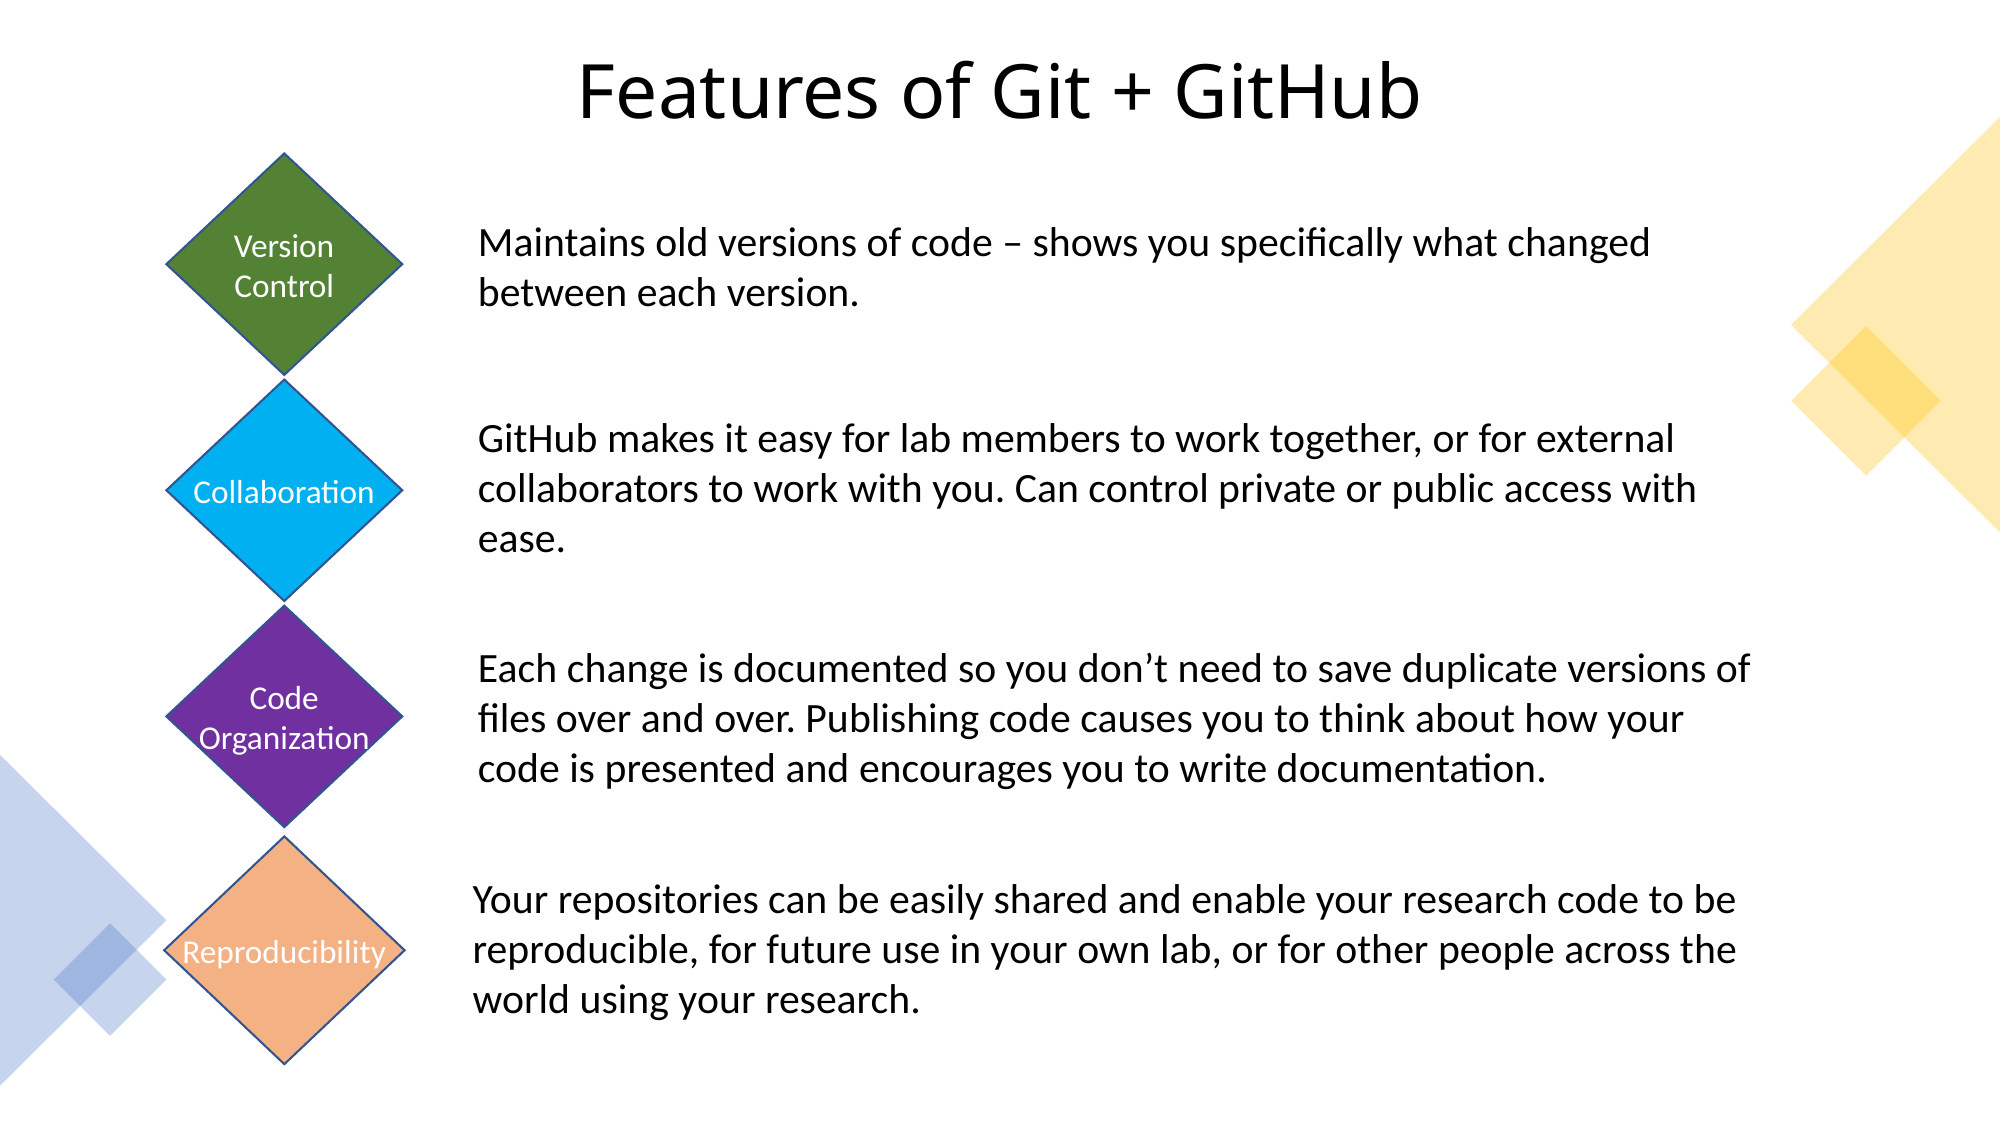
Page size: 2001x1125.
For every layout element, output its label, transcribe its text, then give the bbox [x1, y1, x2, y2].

text_box [0, 0, 2000, 1125]
text_box [0, 753, 168, 1088]
text_box [1789, 363, 1904, 477]
text_box Each change is documented so you don’t need to save duplicate versions of files over and over. Publishing code causes you to think about how your code is presented and encourages you to write documentation. [463, 633, 1778, 798]
text_box Collaboration [164, 378, 404, 603]
title Features of Git + GitHub [105, 35, 1895, 154]
text_box Your repositories can be easily shared and enable your research code to be reproducible, for future use in your own lab, or for other people across the world using your research. [458, 864, 1773, 1030]
text_box Maintains old versions of code – shows you specifically what changed between each version. [463, 206, 1778, 322]
text_box GitHub makes it easy for lab members to work together, or for external collaborators to work with you. Can control private or public access with ease. [463, 403, 1778, 569]
text_box Version Control [164, 152, 404, 377]
text_box Reproducibility [162, 834, 407, 1066]
text_box [1789, 115, 2000, 535]
text_box Code Organization [164, 604, 404, 829]
text_box [52, 921, 168, 1038]
